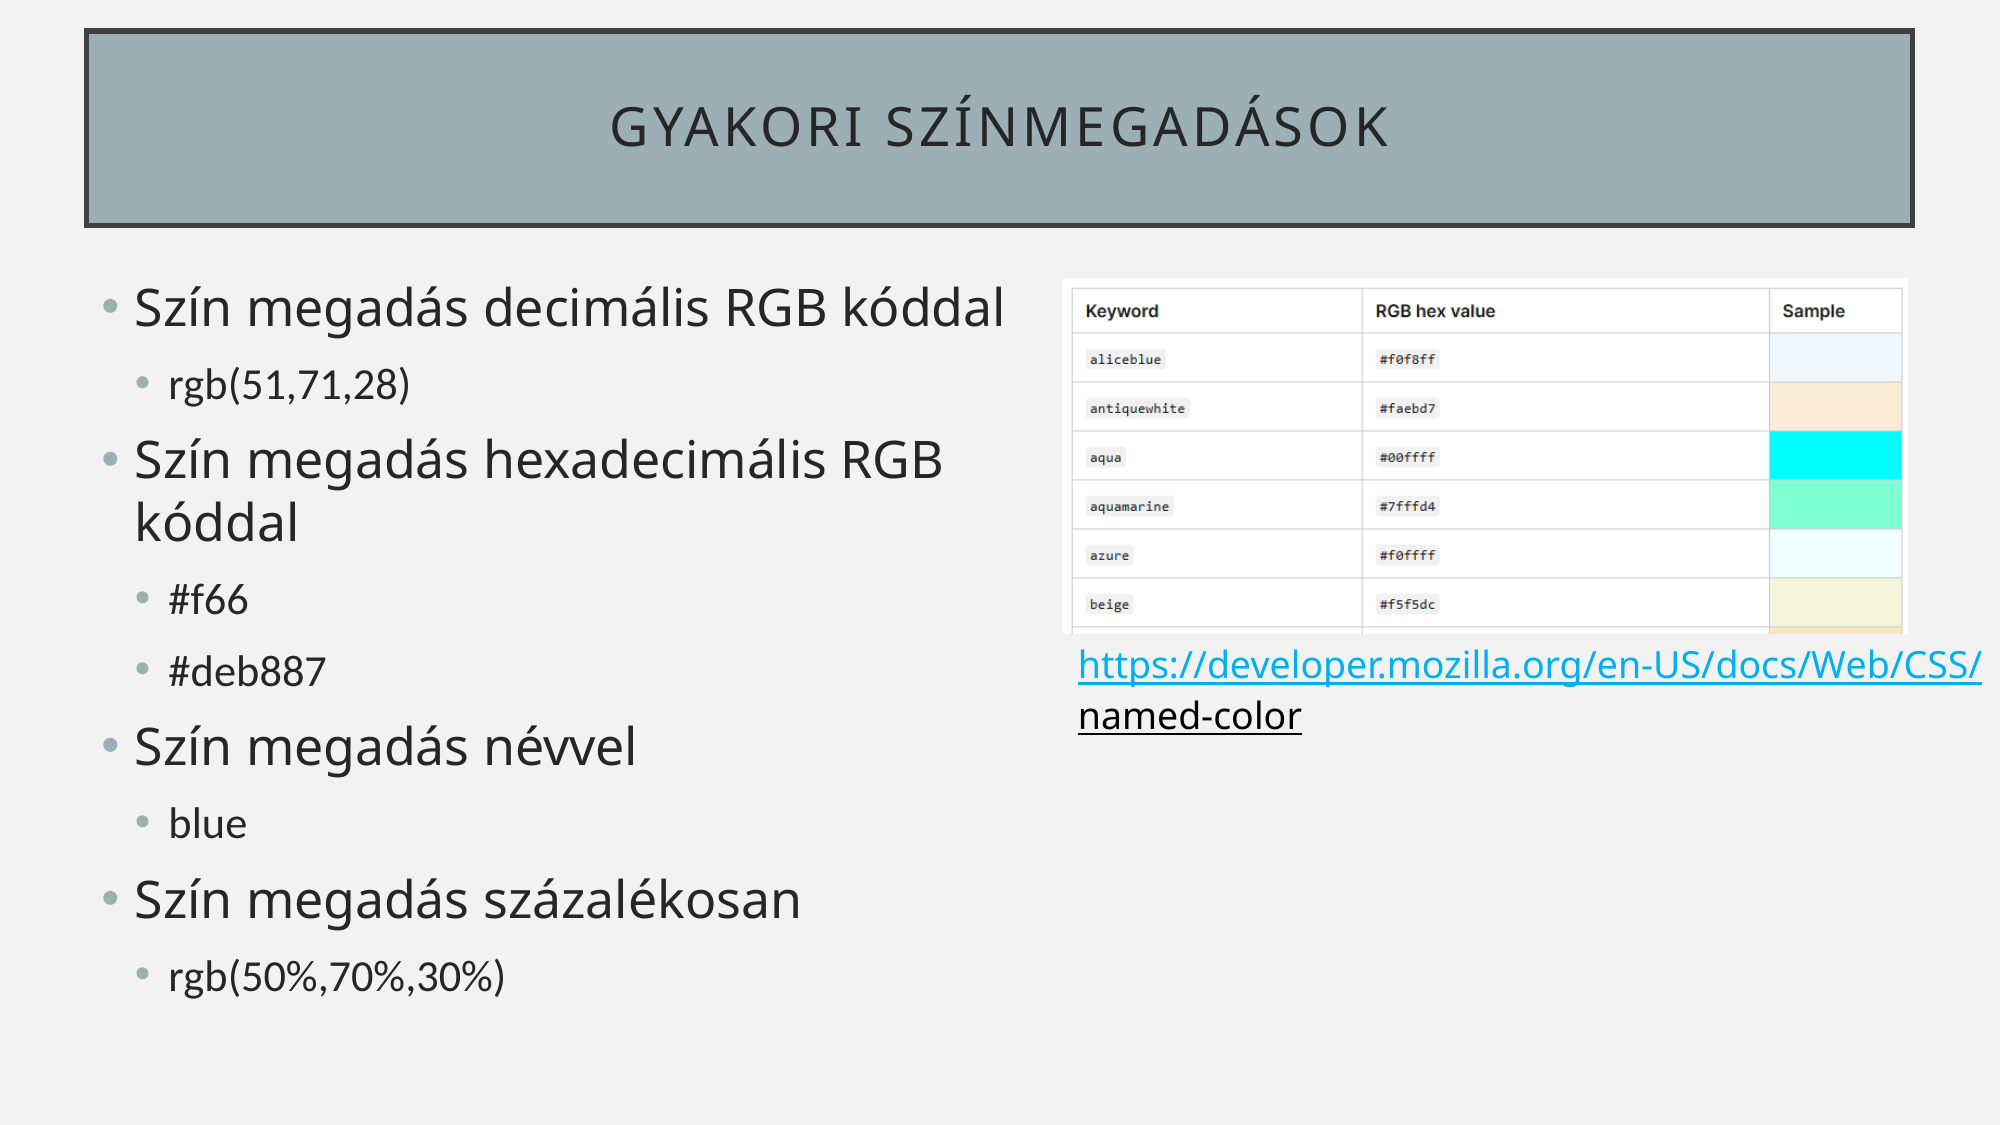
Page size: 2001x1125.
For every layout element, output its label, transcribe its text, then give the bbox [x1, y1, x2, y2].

picture [1063, 278, 1908, 634]
text_box https://developer.mozilla.org/en-US/ docs/Web/CSS/named-color [1063, 633, 2000, 751]
title Gyakori Színmegadások [84, 28, 1915, 228]
list Szín megadás decimális RGB kóddal rgb(51,71,28) Szín megadás hexadecimális RGB kóddal #f66 #deb887 Szín megadás névvel blue Szín megadás százalékosan rgb(50%,70%,30%) [86, 267, 1024, 1047]
